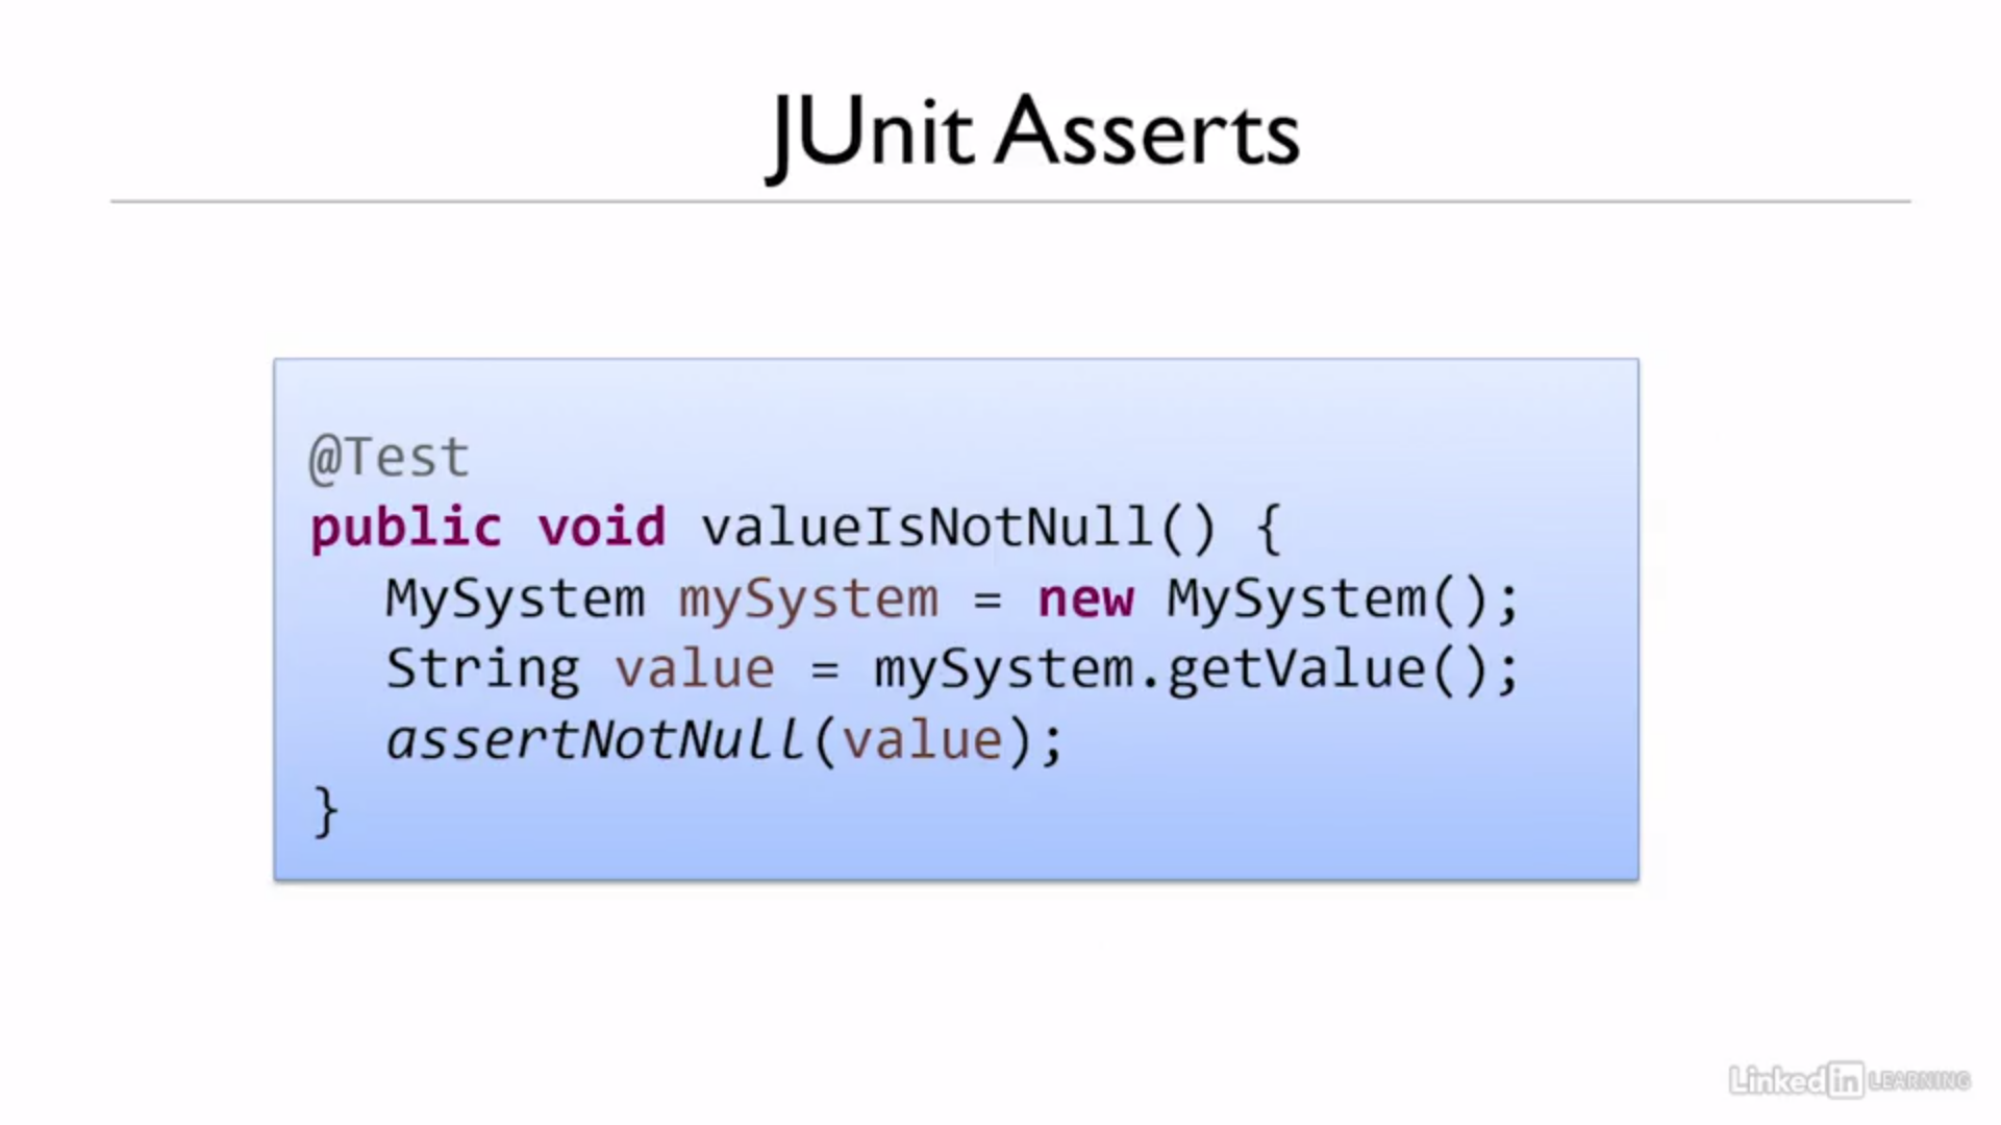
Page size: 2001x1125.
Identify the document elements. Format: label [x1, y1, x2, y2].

list [0, 0, 2000, 1125]
